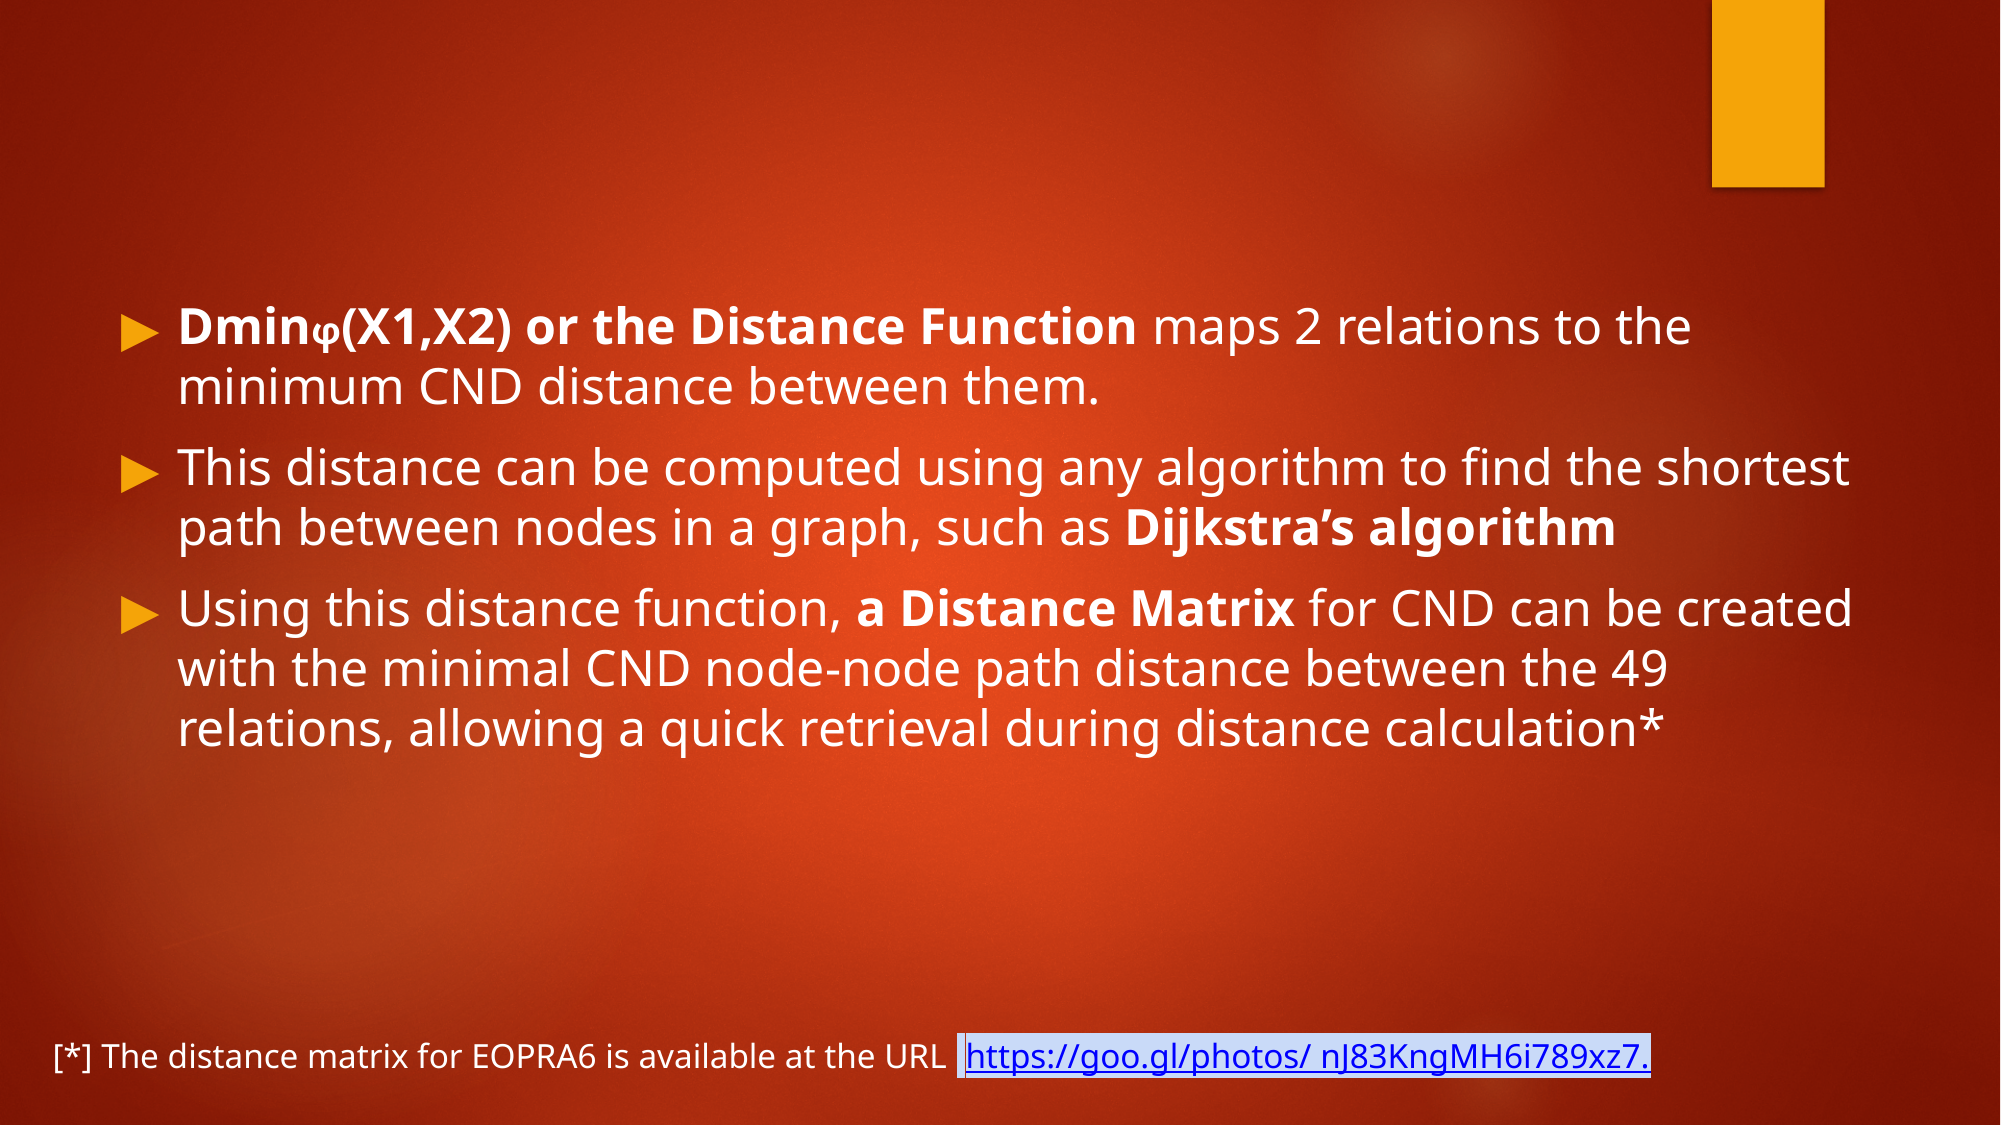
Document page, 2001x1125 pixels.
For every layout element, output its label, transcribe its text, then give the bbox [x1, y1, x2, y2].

text_box [*] The distance matrix for EOPRA6 is available at the URL https://goo.gl/photos/ nJ83KngMH6i789xz7. [37, 1027, 1702, 1083]
list Dminφ(X1,X2) or the Distance Function maps 2 relations to the minimum CND distance between them. This distance can be computed using any algorithm to ﬁnd the shortest path between nodes in a graph, such as Dijkstra’s algorithm Using this distance function, a Distance Matrix for CND can be created with the minimal CND node-node path distance between the 49 relations, allowing a quick retrieval during distance calculation* [106, 286, 1880, 975]
picture [0, 0, 2001, 1125]
